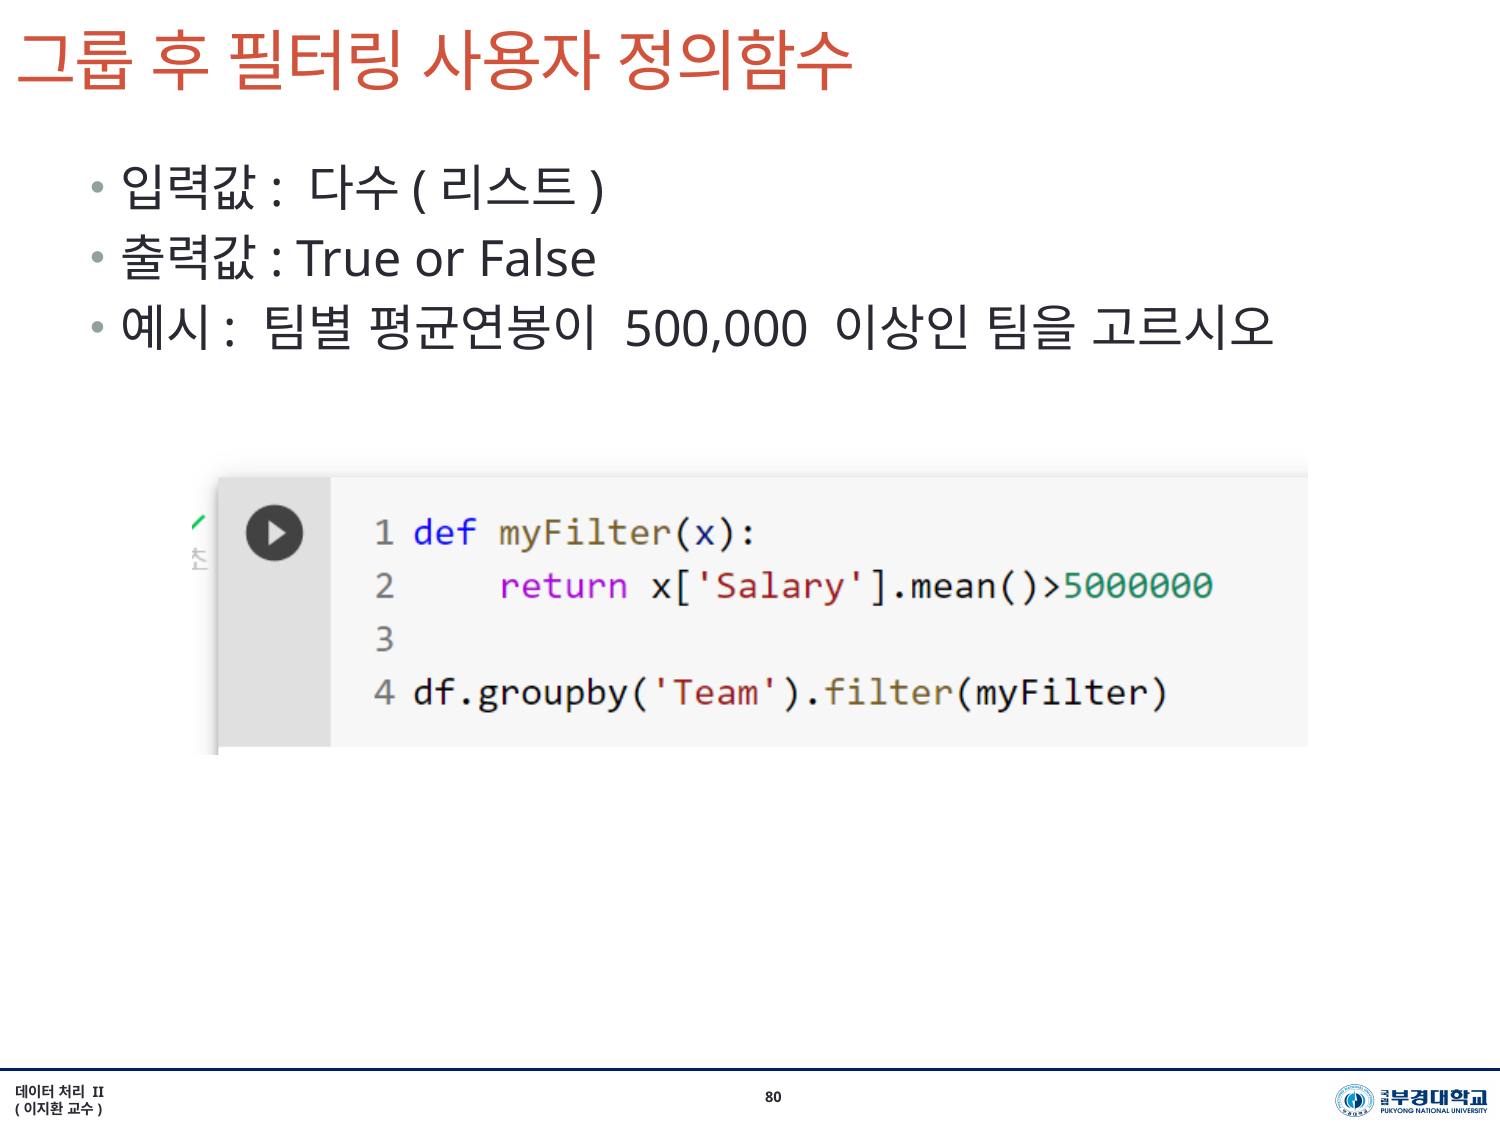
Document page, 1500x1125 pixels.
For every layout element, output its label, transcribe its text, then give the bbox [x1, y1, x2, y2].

slide_number 데이터 처리 II (이지환 교수) [0, 1082, 303, 1118]
picture [191, 443, 1308, 755]
picture [1330, 1079, 1495, 1121]
list 입력값: 다수(리스트) 출력값: True or False 예시: 팀별 평균연봉이 500,000 이상인 팀을 고르시오 [75, 149, 1425, 1032]
title 그룹 후 필터링 사용자 정의함수 [0, 1, 1500, 116]
